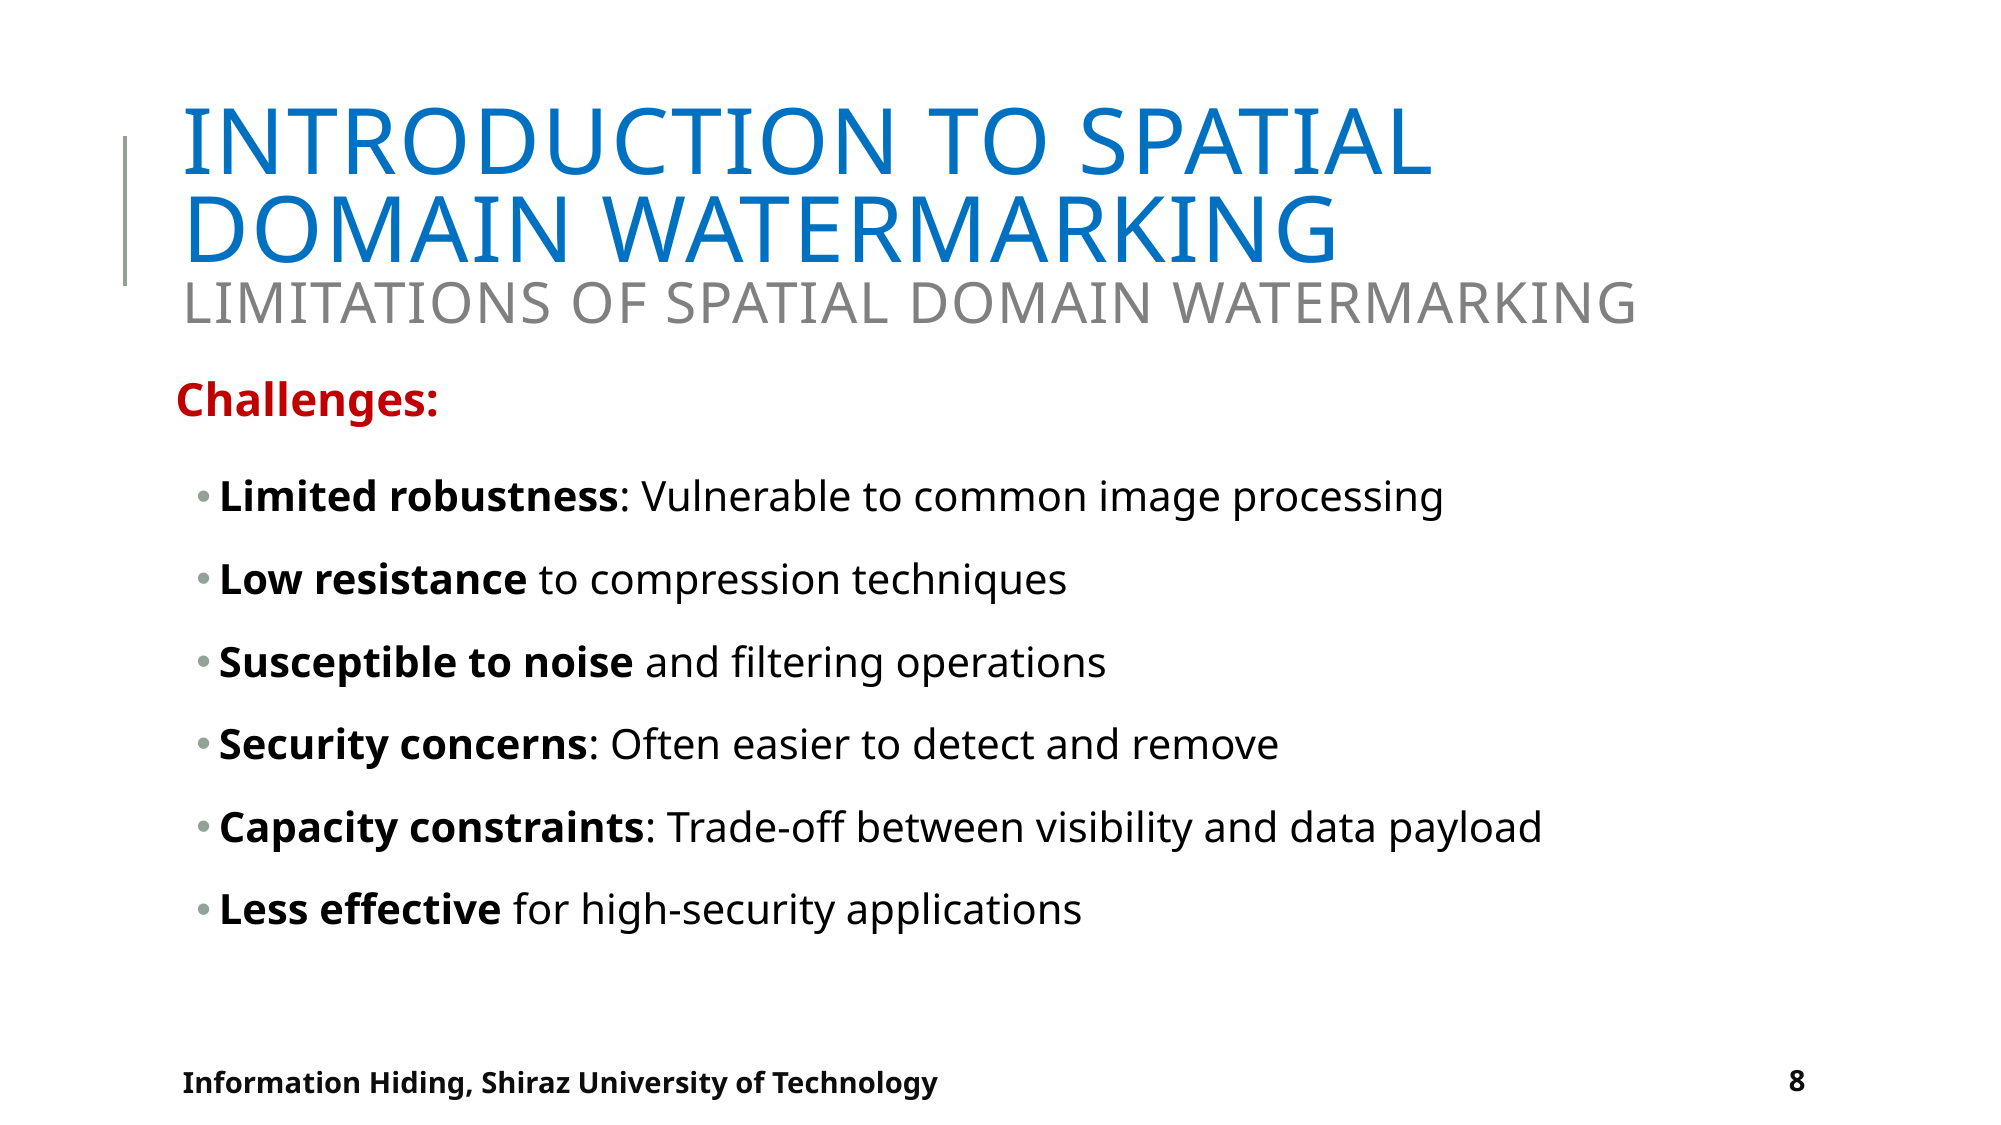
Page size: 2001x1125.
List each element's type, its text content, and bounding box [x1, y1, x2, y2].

footer Information Hiding, Shiraz University of Technology [168, 1059, 1773, 1105]
title Introduction to Spatial Domain Watermarking Limitations of Spatial Domain Watermarking [168, 96, 1853, 342]
slide_number 8 [1773, 1059, 1853, 1105]
list Challenges: Limited robustness: Vulnerable to common image processing Low resistance to compression techniques Susceptible to noise and filtering operations Security concerns: Often easier to detect and remove Capacity constraints: Trade-off between visibility and data payload Less effective for high-security applications [168, 368, 1853, 1029]
